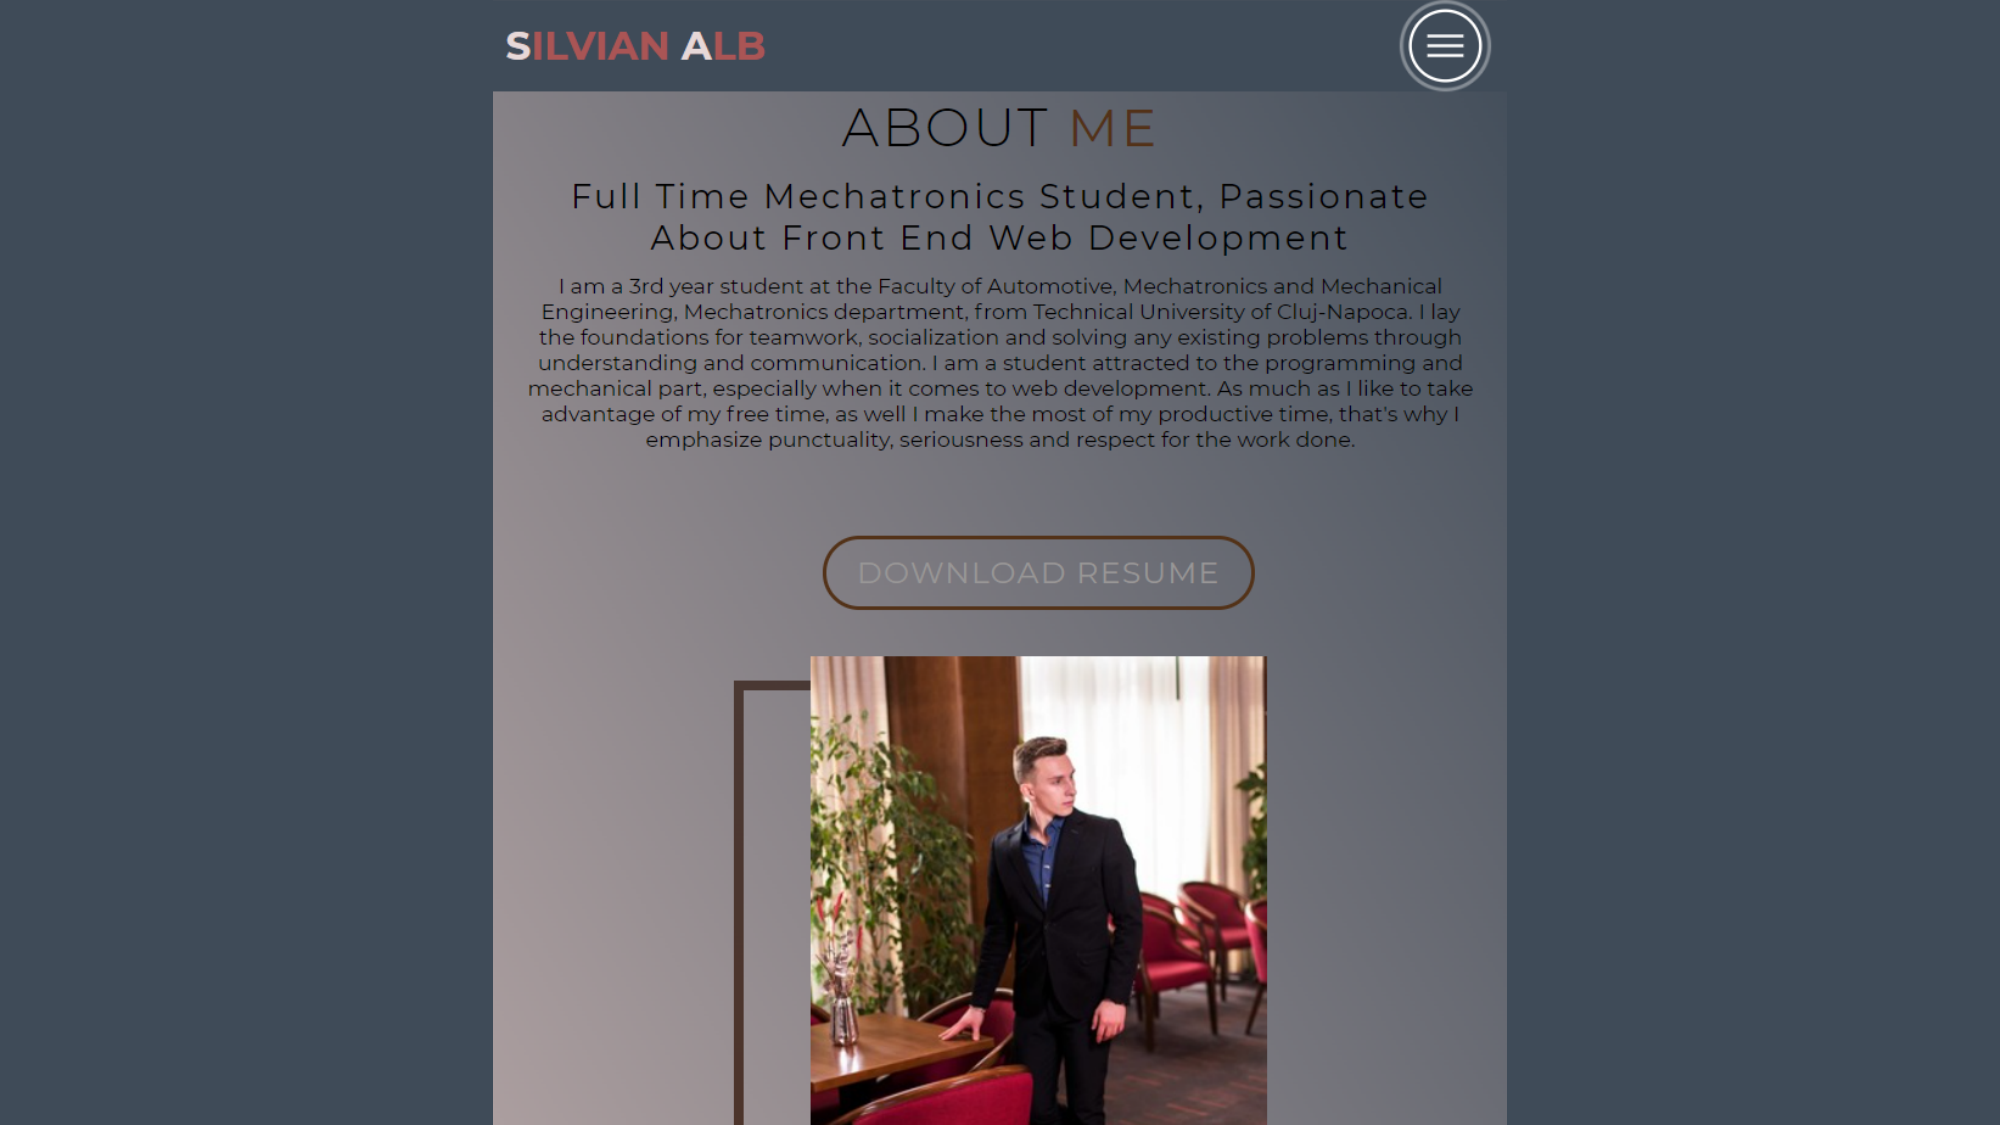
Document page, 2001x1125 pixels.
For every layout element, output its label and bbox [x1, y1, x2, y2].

picture [493, 0, 1507, 1125]
